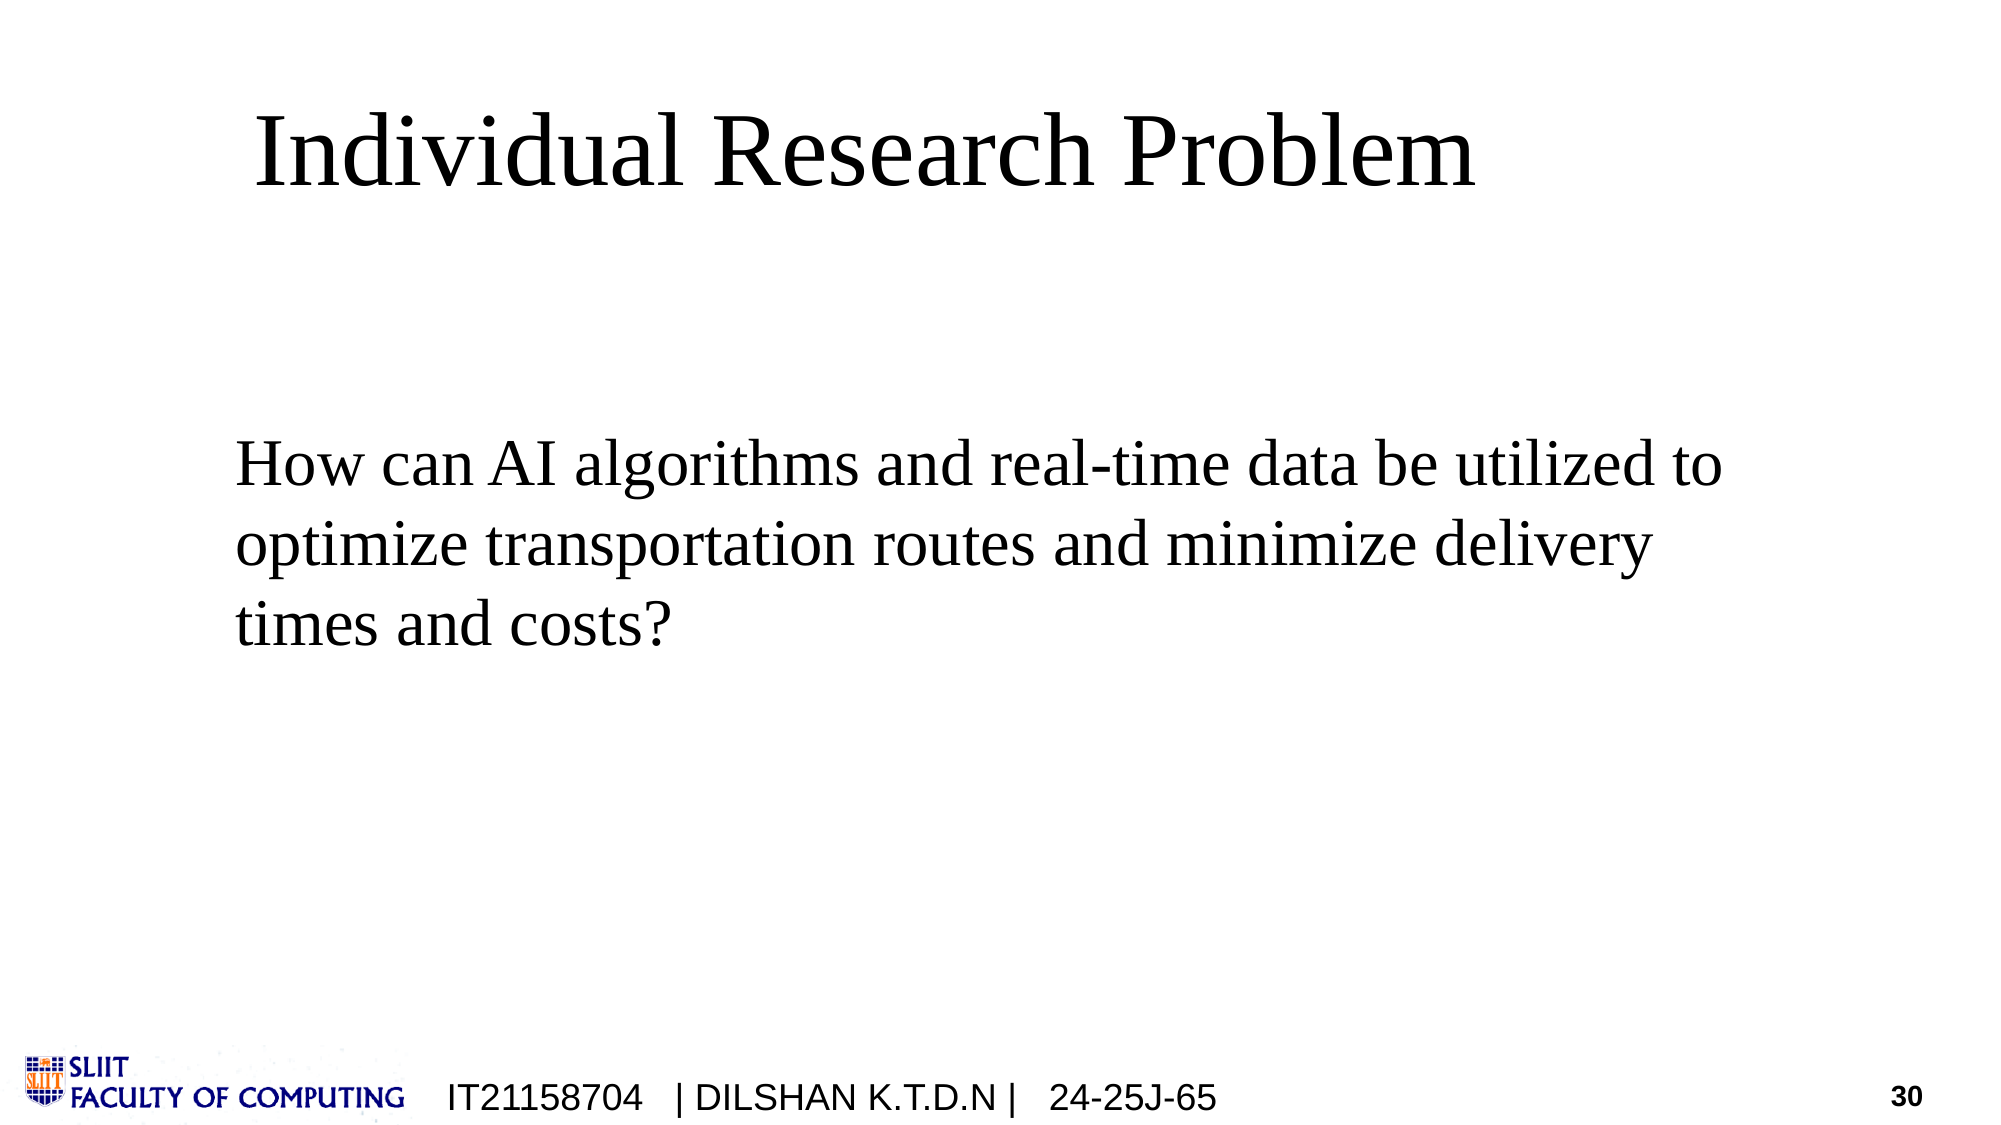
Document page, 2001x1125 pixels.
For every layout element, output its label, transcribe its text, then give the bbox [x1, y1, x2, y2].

text_box IT21158704 | DILSHAN K.T.D.N | 24-25J-65 [431, 1065, 1550, 1125]
text_box How can AI algorithms and real-time data be utilized to optimize transportation routes and minimize delivery times and costs? [220, 411, 1762, 711]
title Individual Research Problem [179, 86, 1554, 216]
picture [0, 1045, 413, 1125]
